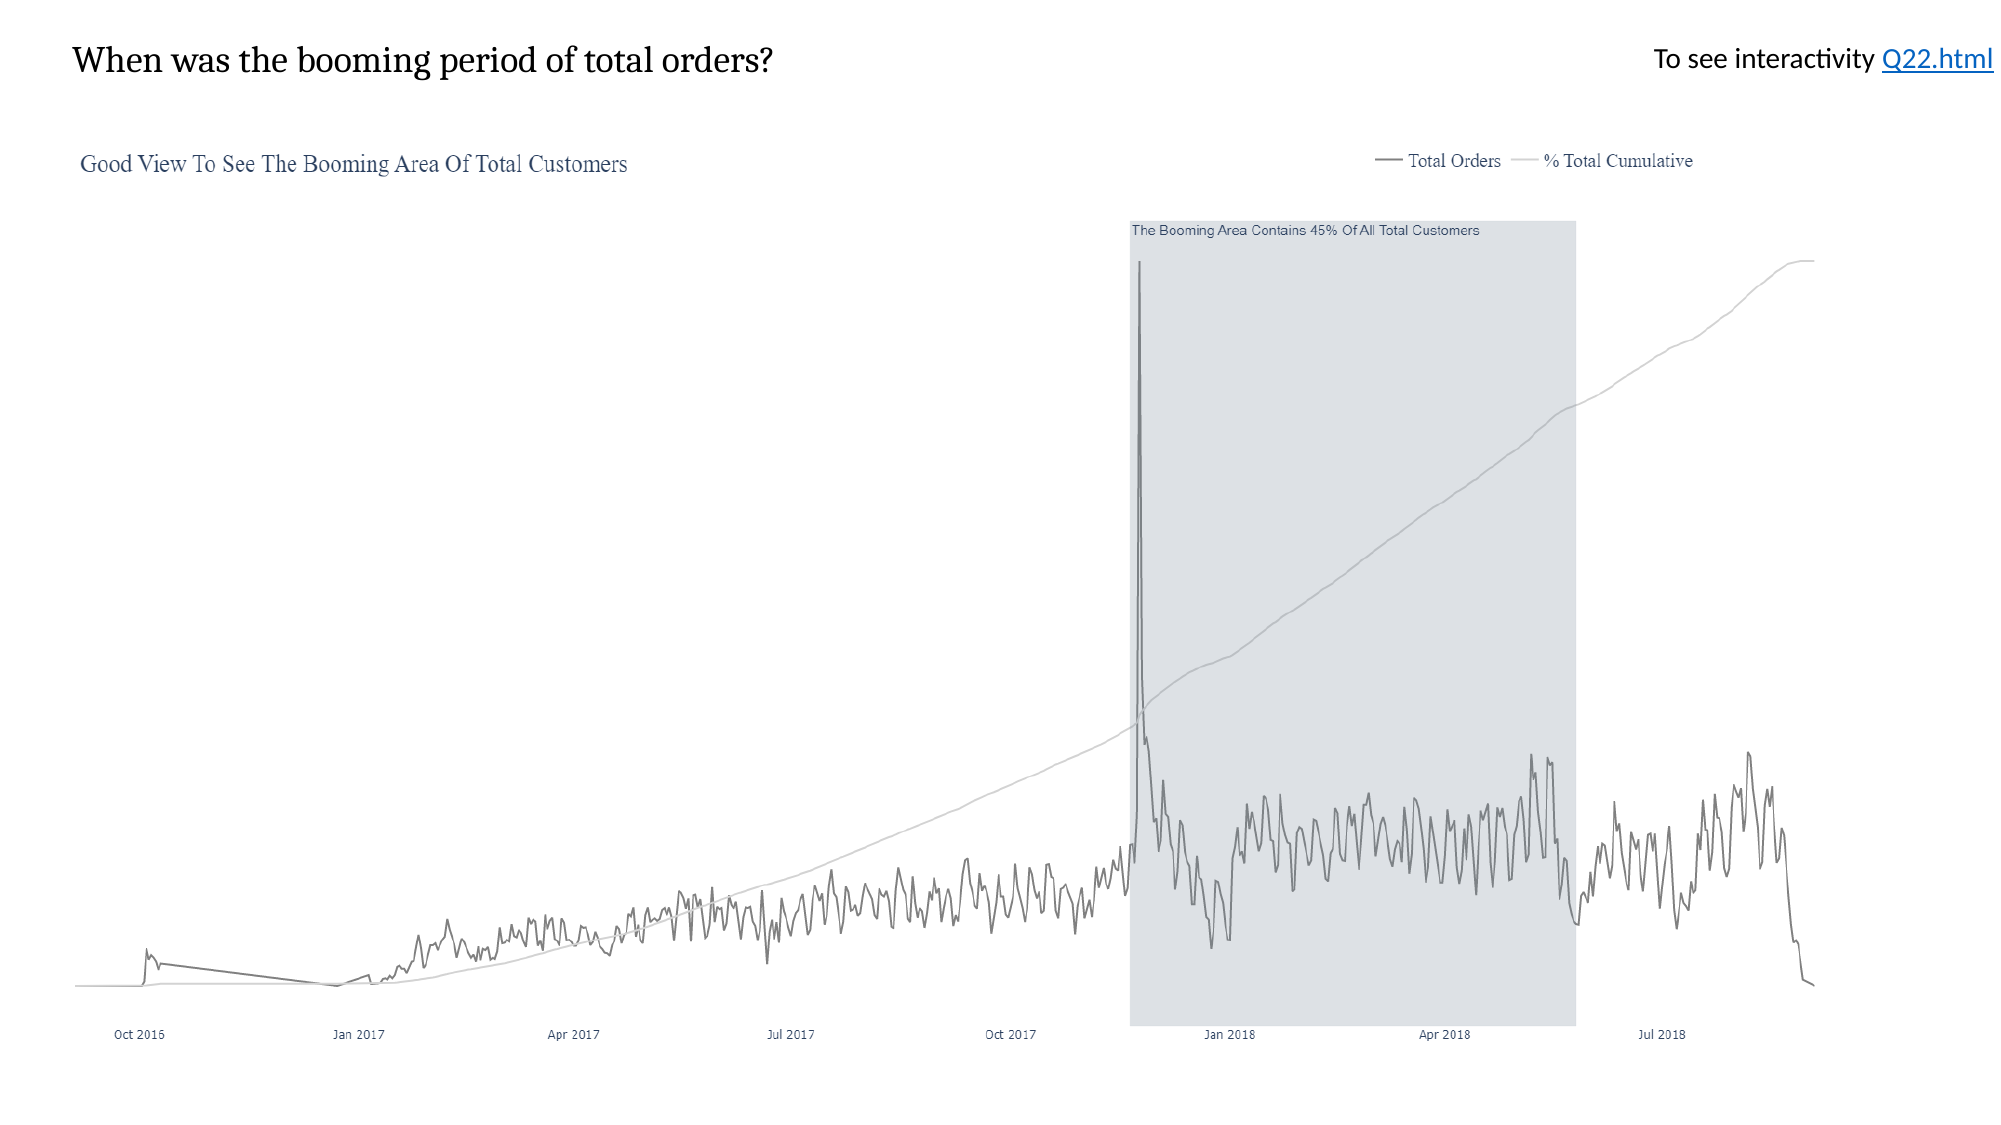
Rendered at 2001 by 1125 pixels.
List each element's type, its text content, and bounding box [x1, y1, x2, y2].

text_box To see interactivity Q22.html [1639, 32, 2000, 82]
text_box When was the booming period of total orders? [57, 27, 1081, 87]
picture [0, 122, 2000, 1104]
